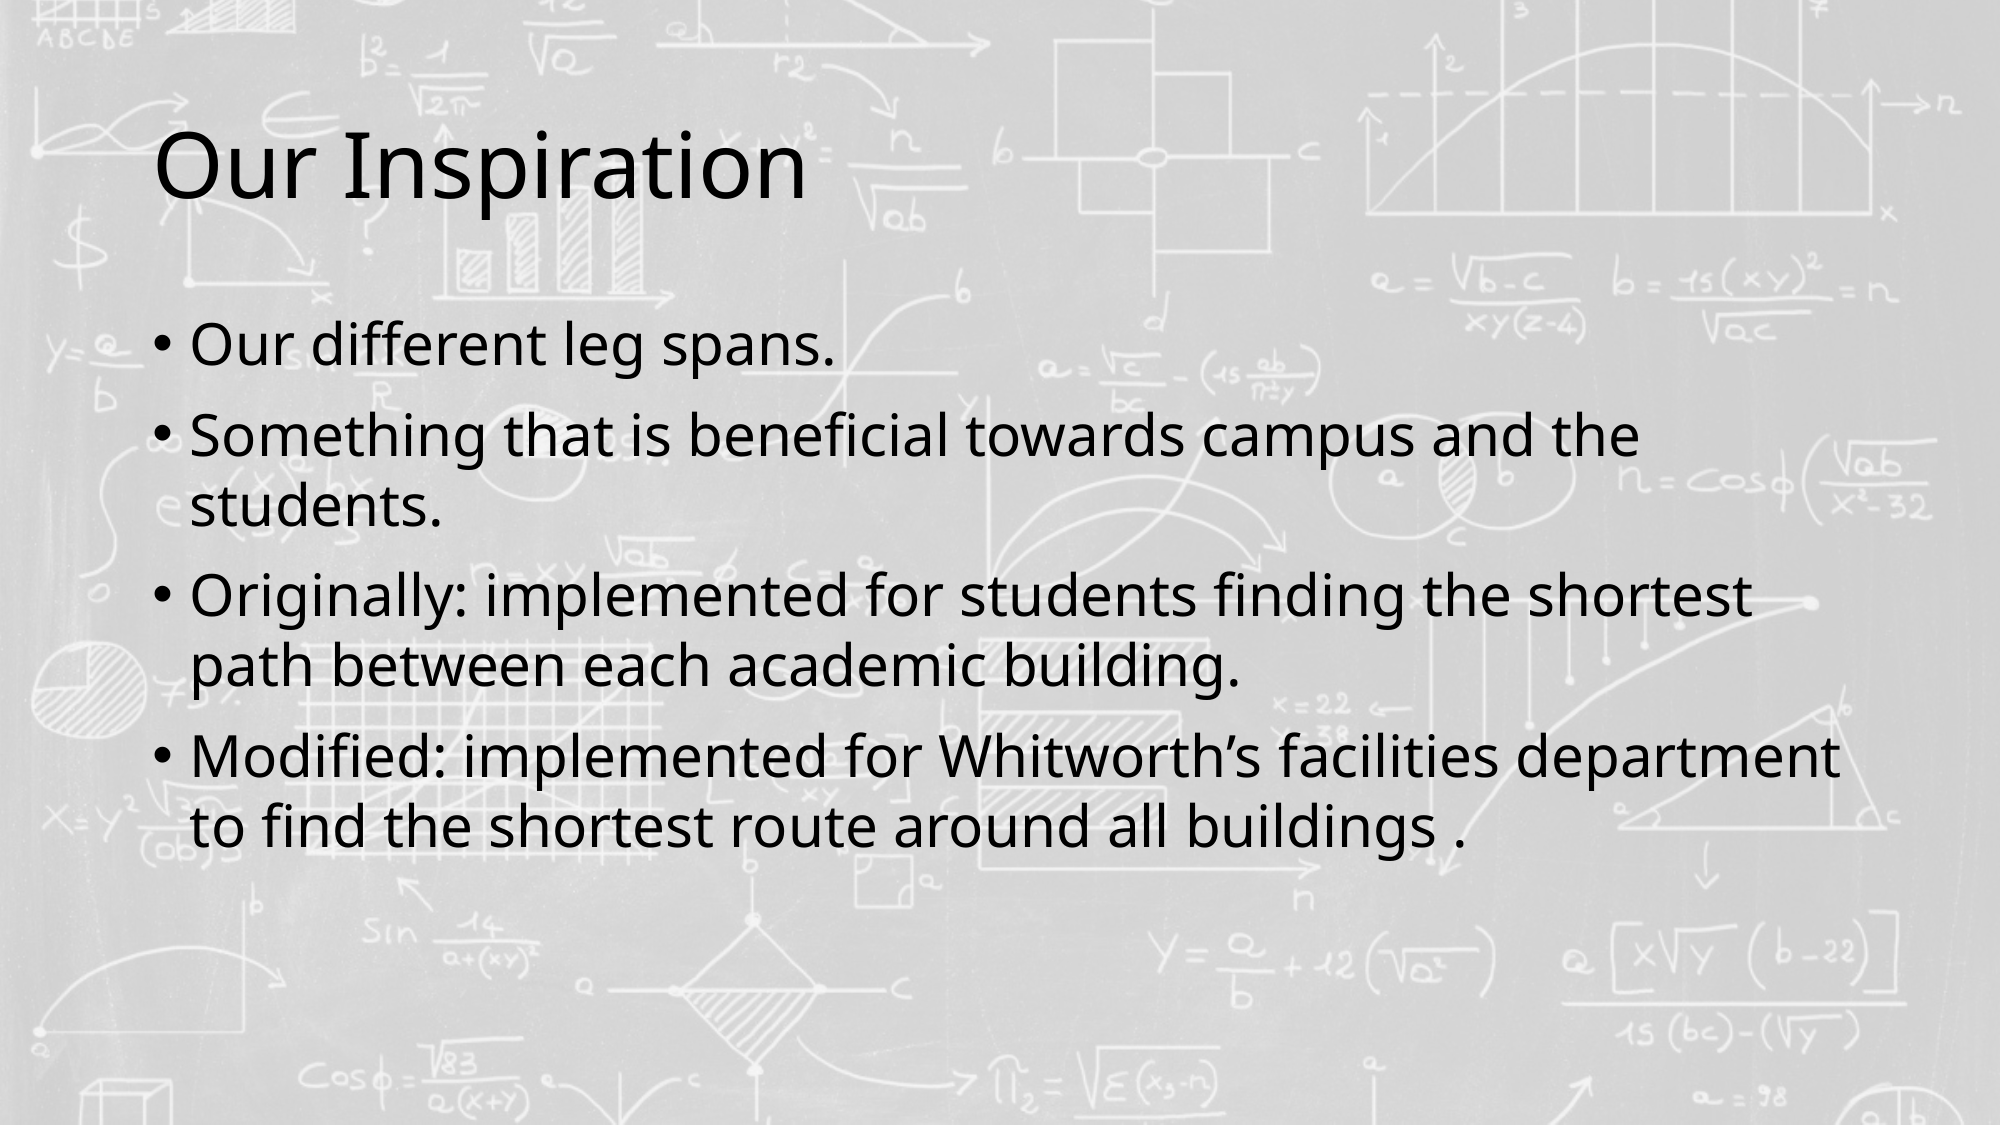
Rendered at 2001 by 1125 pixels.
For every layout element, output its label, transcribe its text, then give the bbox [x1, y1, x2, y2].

list Our different leg spans. Something that is beneficial towards campus and the students. Originally: implemented for students finding the shortest path between each academic building. Modified: implemented for Whitworth’s facilities department to find the shortest route around all buildings . [137, 299, 1863, 1014]
title Our Inspiration [137, 59, 845, 278]
